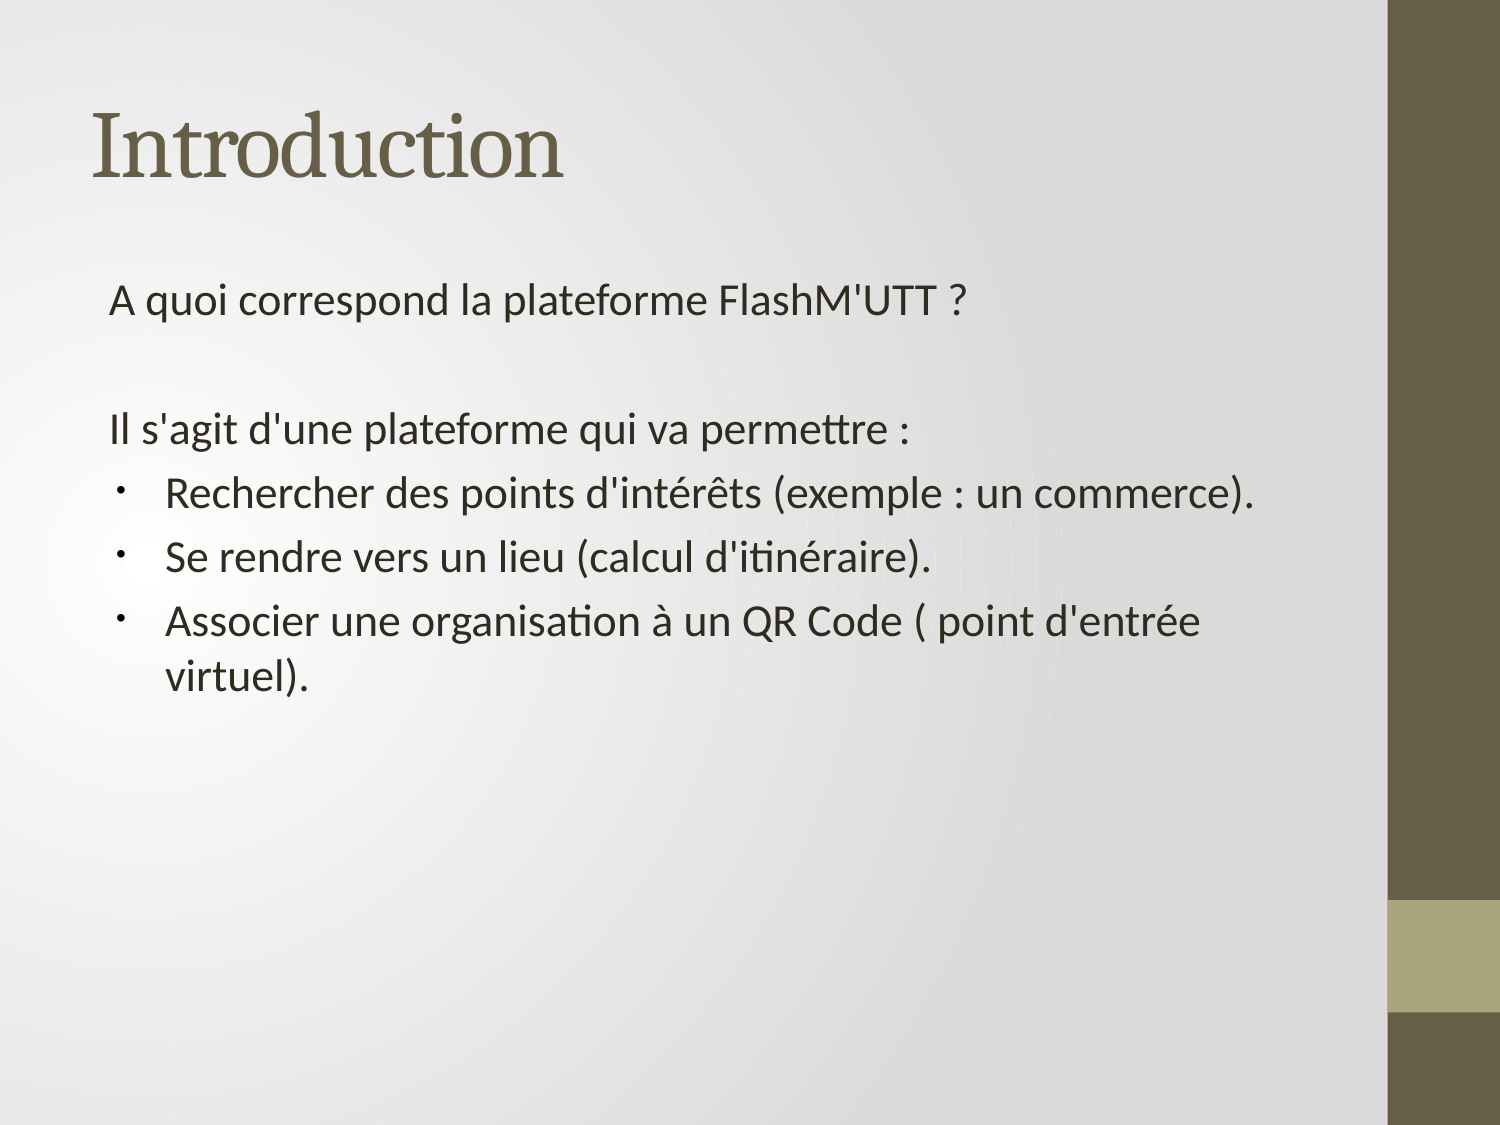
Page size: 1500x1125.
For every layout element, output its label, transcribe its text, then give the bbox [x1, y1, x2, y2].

list A quoi correspond la plateforme FlashM'UTT ? Il s'agit d'une plateforme qui va permettre : Rechercher des points d'intérêts (exemple : un commerce). Se rendre vers un lieu (calcul d'itinéraire). Associer une organisation à un QR Code ( point d'entrée virtuel). [75, 262, 1325, 1050]
title Introduction [75, 45, 1325, 233]
